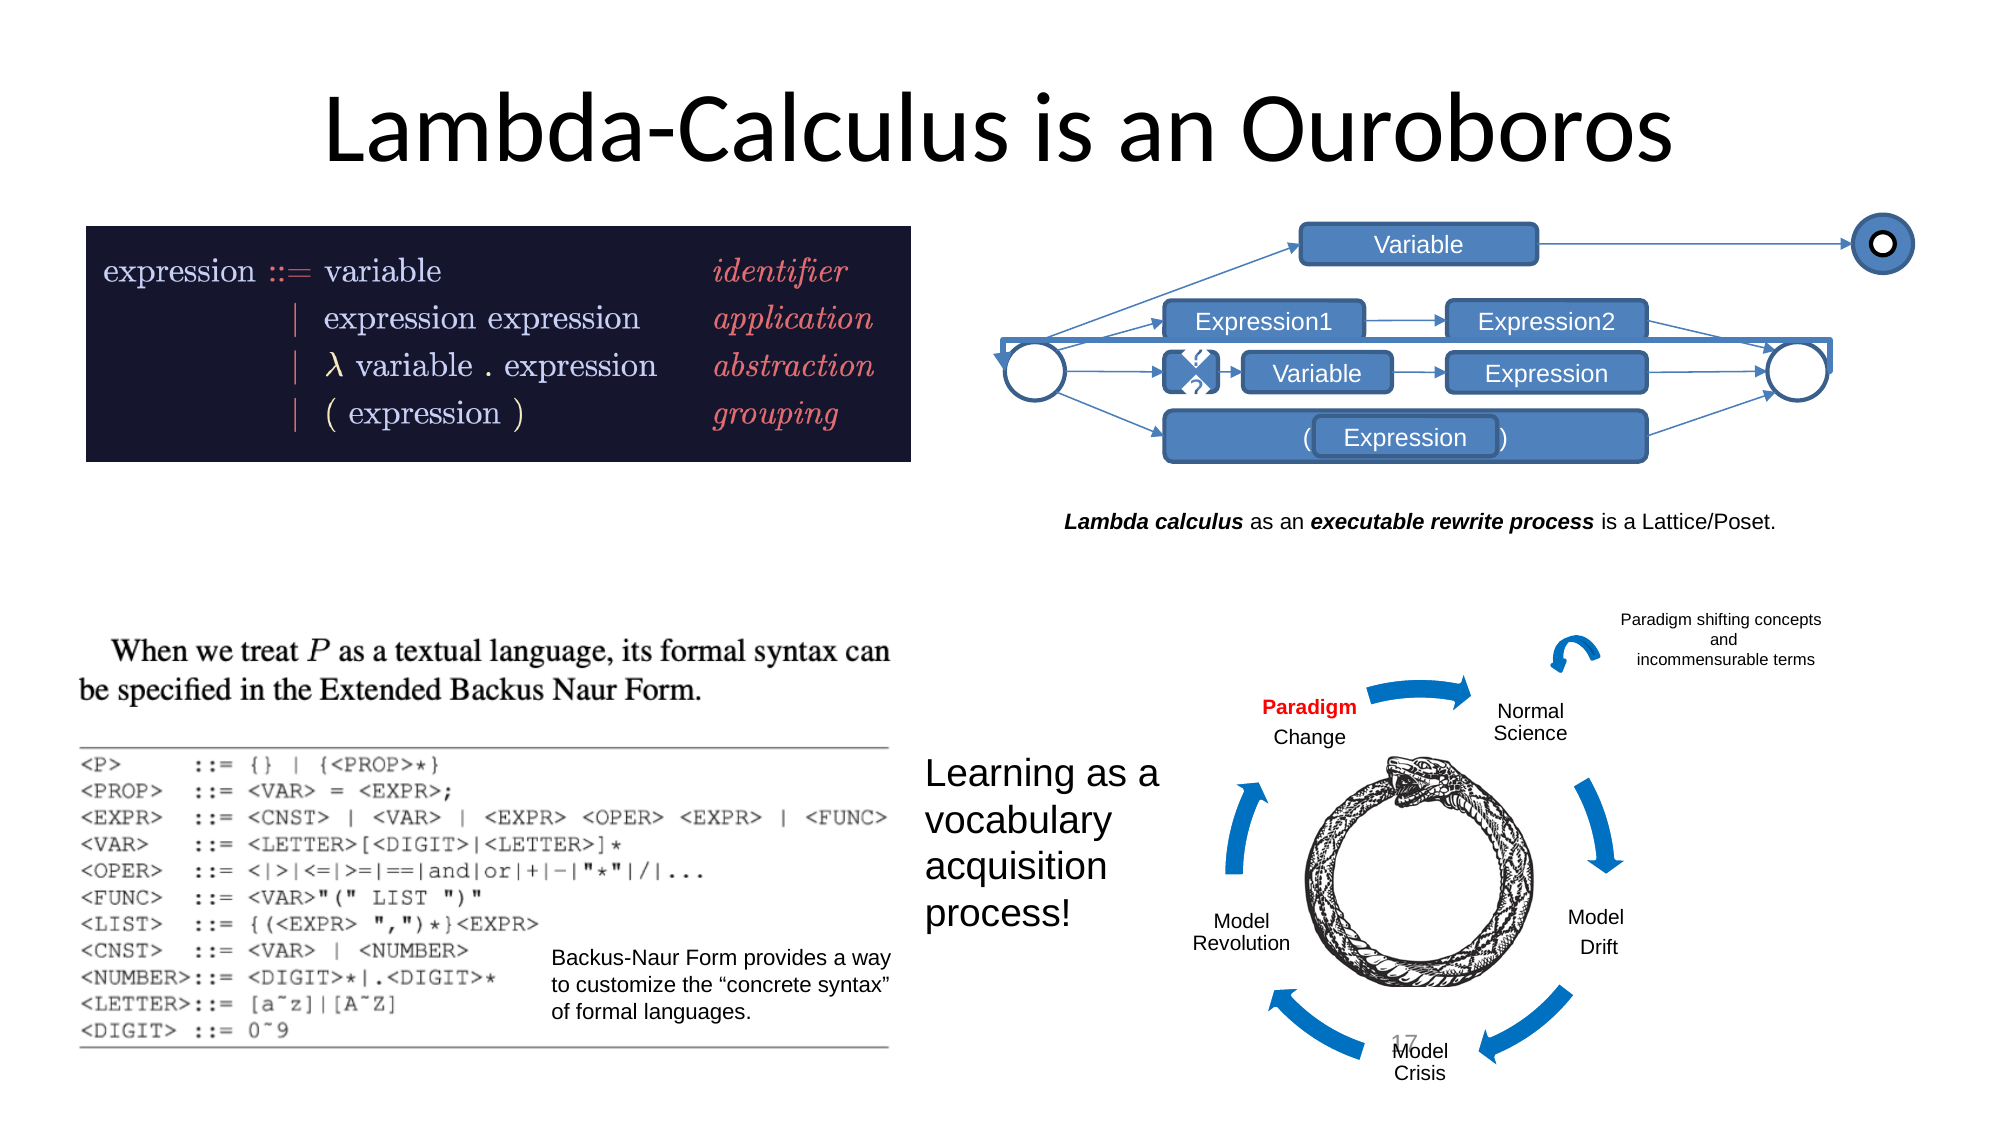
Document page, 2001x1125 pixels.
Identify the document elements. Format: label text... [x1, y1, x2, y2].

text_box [1084, 662, 1756, 1120]
picture [64, 634, 932, 1072]
text_box Learning as a vocabulary acquisition process! [936, 740, 1079, 942]
text_box Lambda-Calculus is an Ouroboros [309, 53, 1691, 189]
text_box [1004, 214, 1914, 462]
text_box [1547, 608, 1828, 670]
picture [1304, 753, 1534, 987]
picture [86, 226, 911, 463]
text_box Lambda calculus as an executable rewrite process is a Lattice/Poset. [970, 499, 1872, 542]
